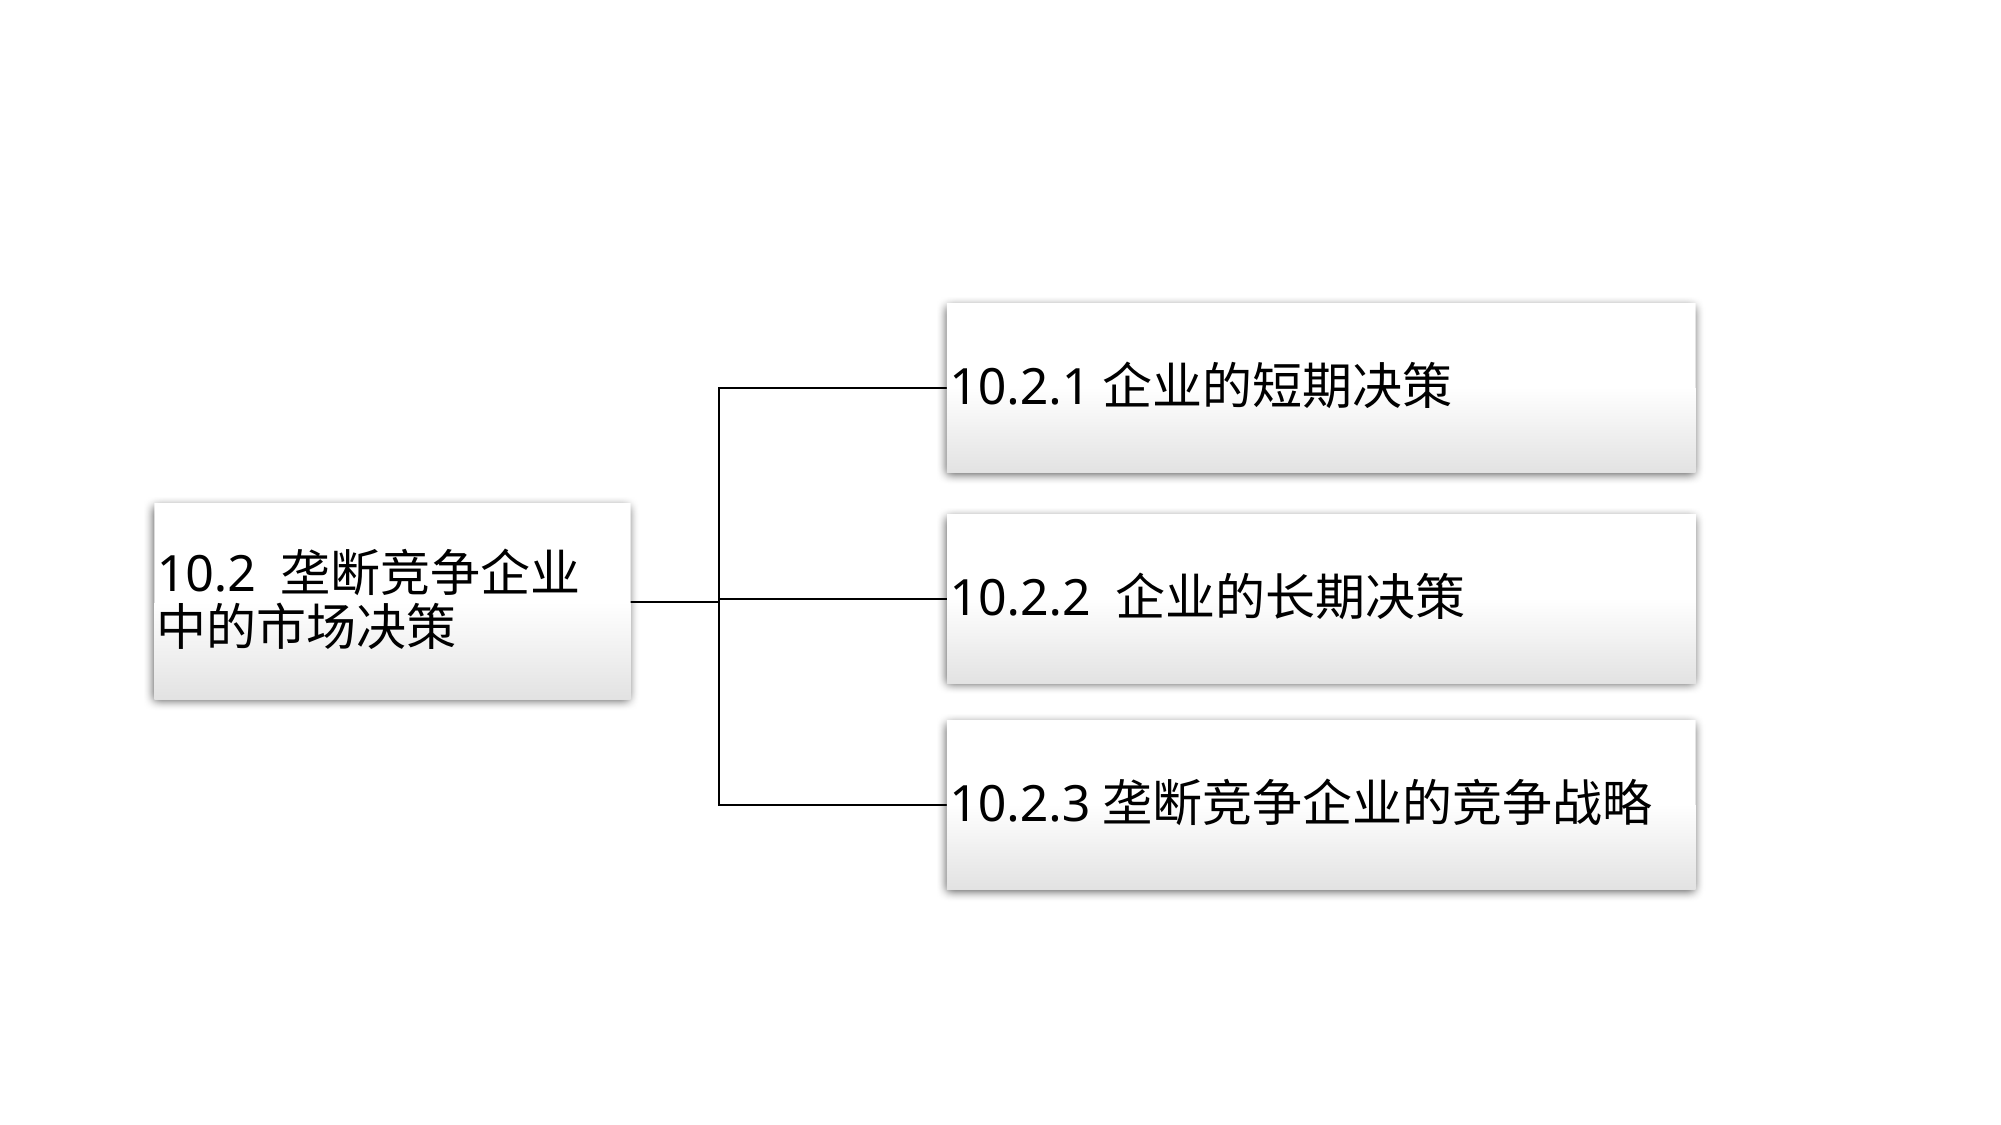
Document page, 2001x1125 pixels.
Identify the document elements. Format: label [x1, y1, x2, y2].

text_box [154, 149, 1771, 1039]
